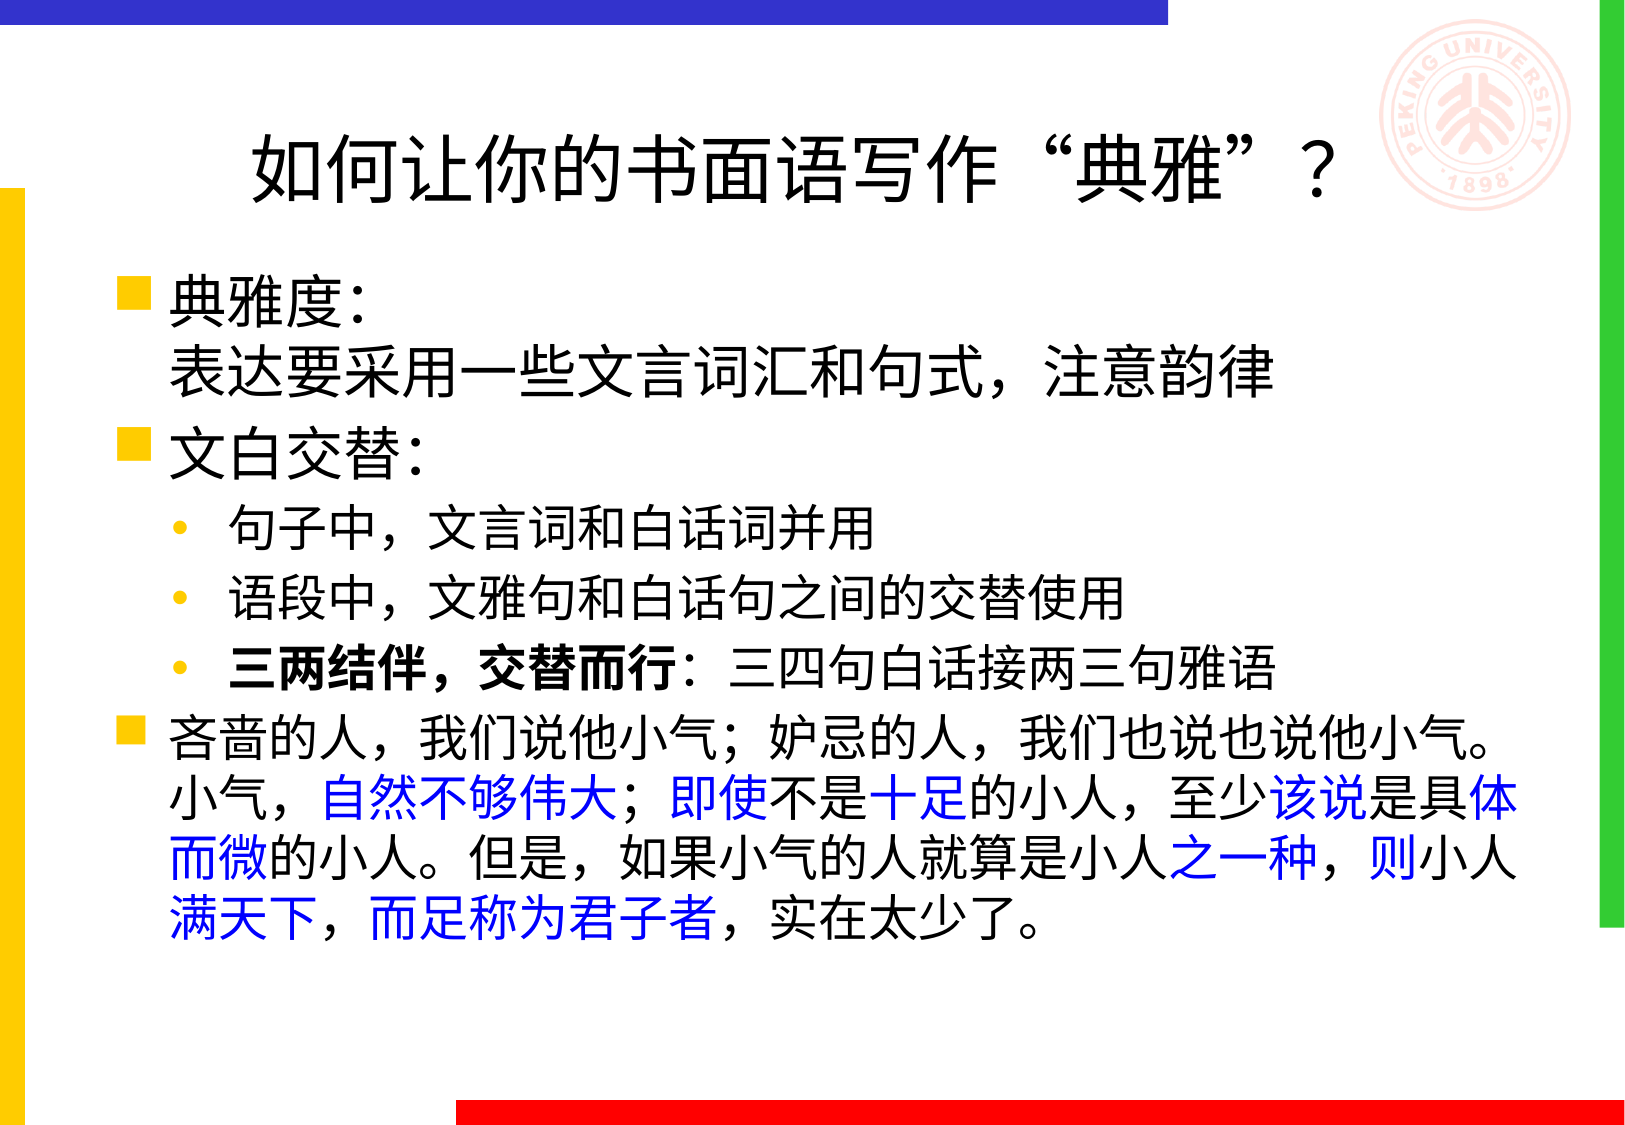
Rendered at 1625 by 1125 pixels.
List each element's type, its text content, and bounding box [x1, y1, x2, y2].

list 典雅度： 表达要采用一些文言词汇和句式，注意韵律 文白交替： 句子中，文言词和白话词并用 语段中，文雅句和白话句之间的交替使用 三两结伴，交替而行：三四句白话接两三句雅语 吝啬的人，我们说他小气；妒忌的人，我们也说也说他小气。小气，自然不够伟大；即使不是十足的小人，至少该说是具体而微的小人。但是，如果小气的人就算是小人之一种，则小人满天下，而足称为君子者，实在太少了。 [97, 257, 1551, 1066]
title 如何让你的书面语写作“典雅”？ [121, 99, 1503, 235]
